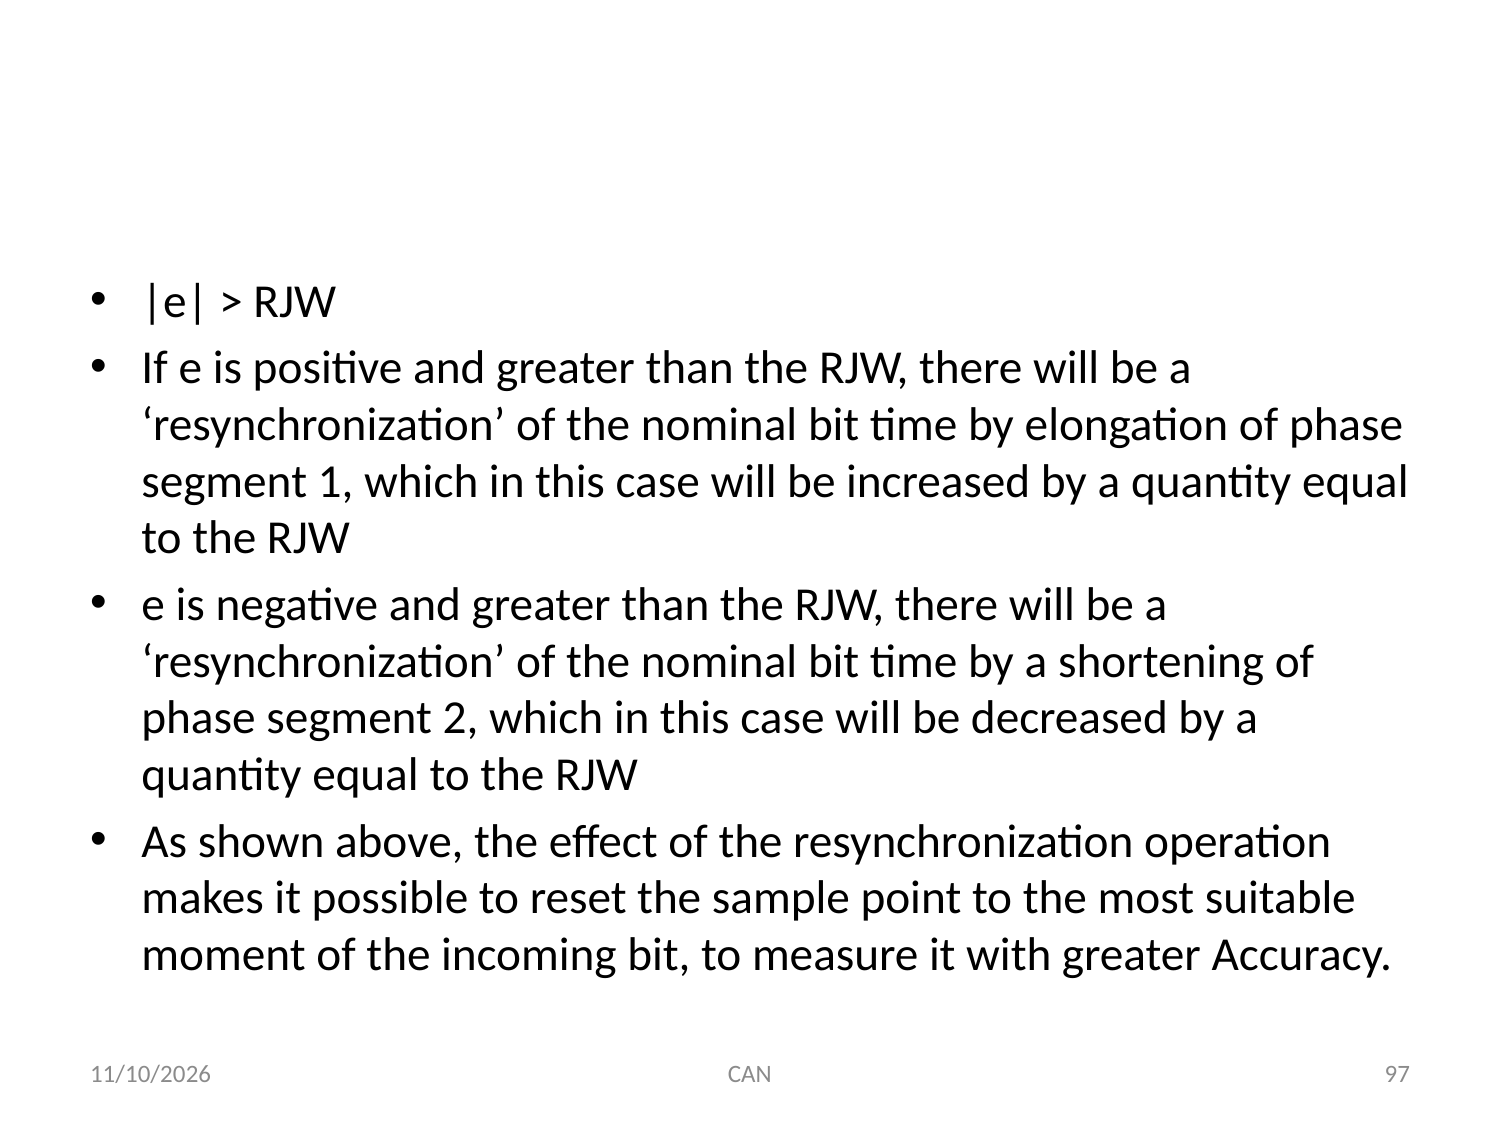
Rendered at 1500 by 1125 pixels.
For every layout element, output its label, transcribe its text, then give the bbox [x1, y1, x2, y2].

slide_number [75, 1042, 425, 1103]
slide_number 97 [1074, 1042, 1425, 1103]
list |e| > RJW If e is positive and greater than the RJW, there will be a ‘resynchronization’ of the nominal bit time by elongation of phase segment 1, which in this case will be increased by a quantity equal to the RJW e is negative and greater than the RJW, there will be a ‘resynchronization’ of the nominal bit time by a shortening of phase segment 2, which in this case will be decreased by a quantity equal to the RJW As shown above, the effect of the resynchronization operation makes it possible to reset the sample point to the most suitable moment of the incoming bit, to measure it with greater Accuracy. [75, 262, 1425, 1005]
footer CAN [512, 1042, 988, 1103]
